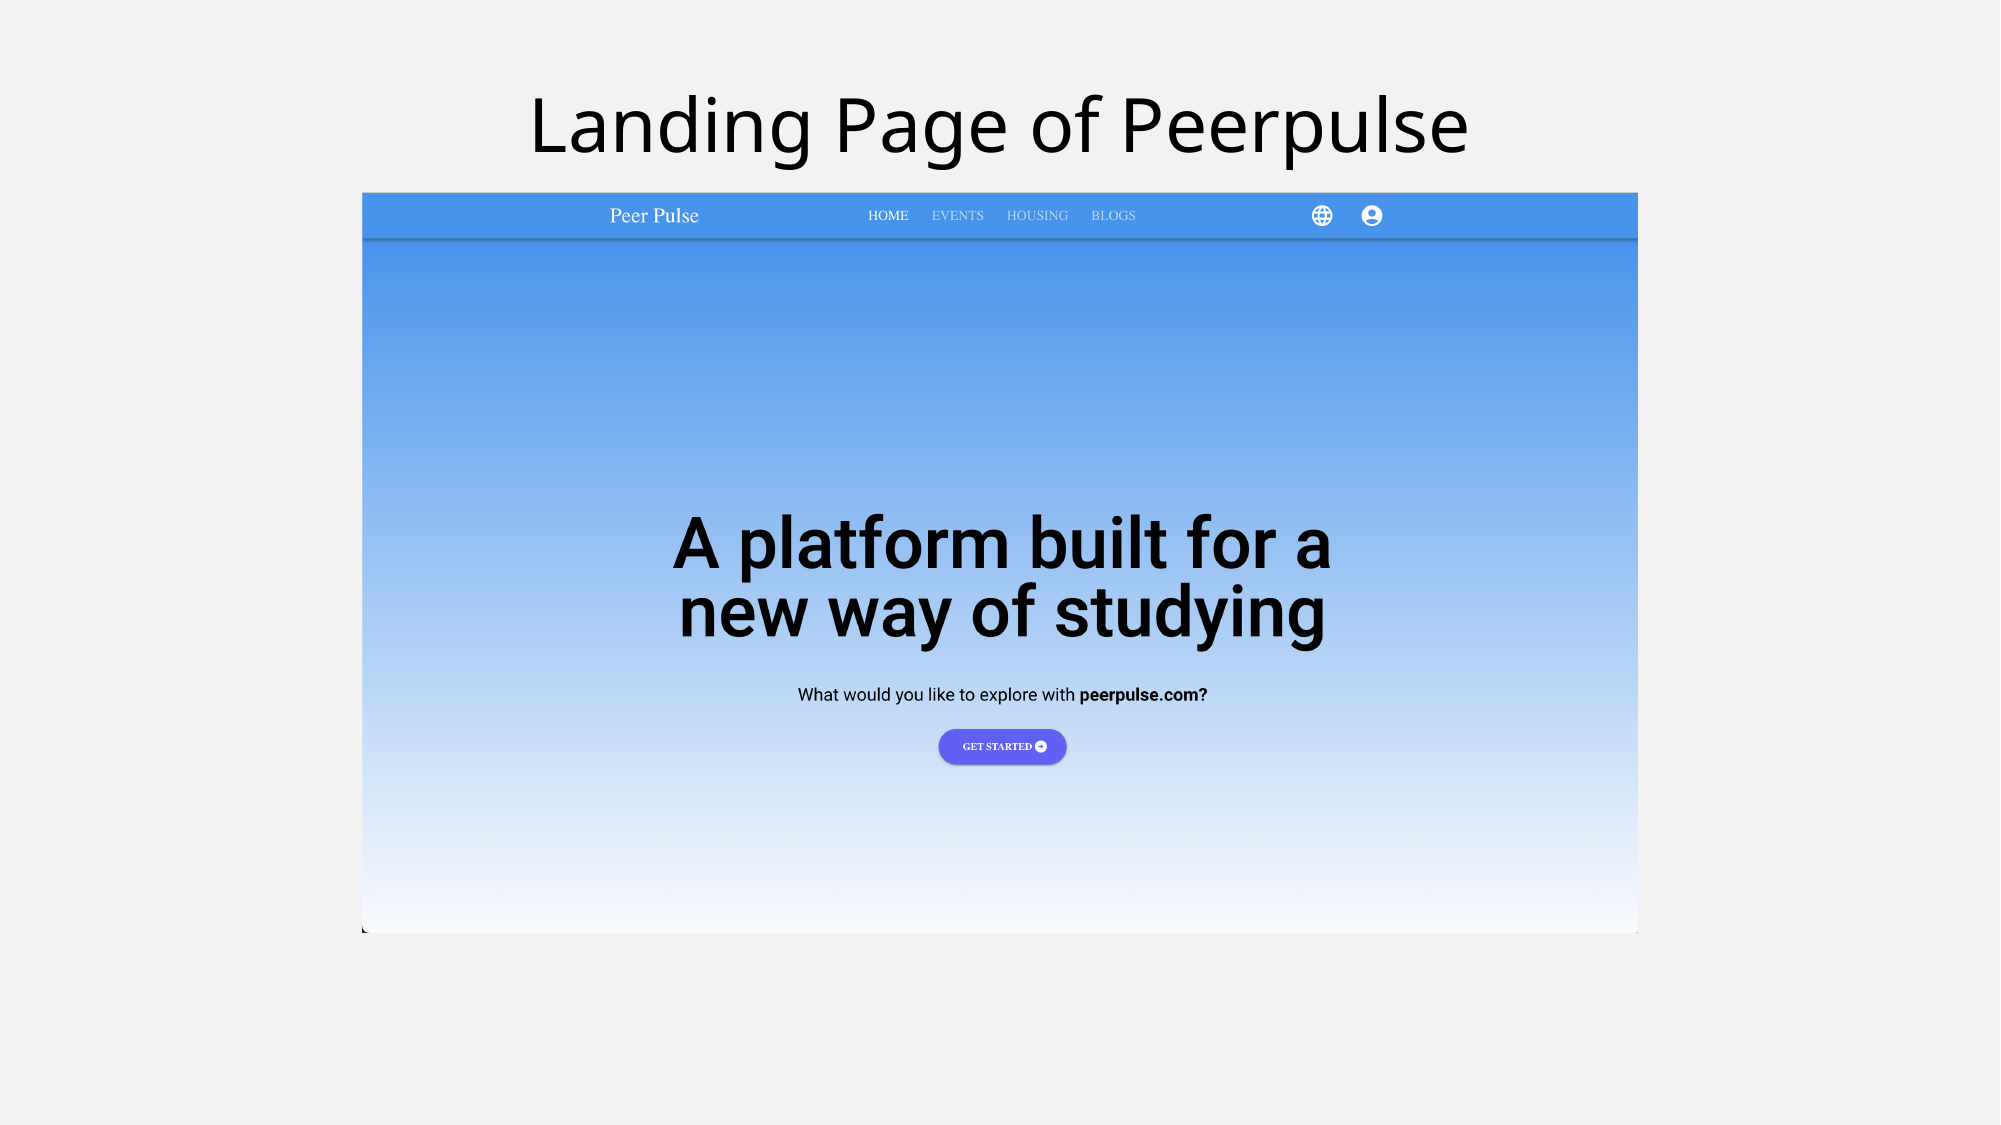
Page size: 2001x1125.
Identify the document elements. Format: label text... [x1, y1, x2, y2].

picture [362, 192, 1638, 933]
text_box Landing Page of Peerpulse [514, 69, 1486, 175]
